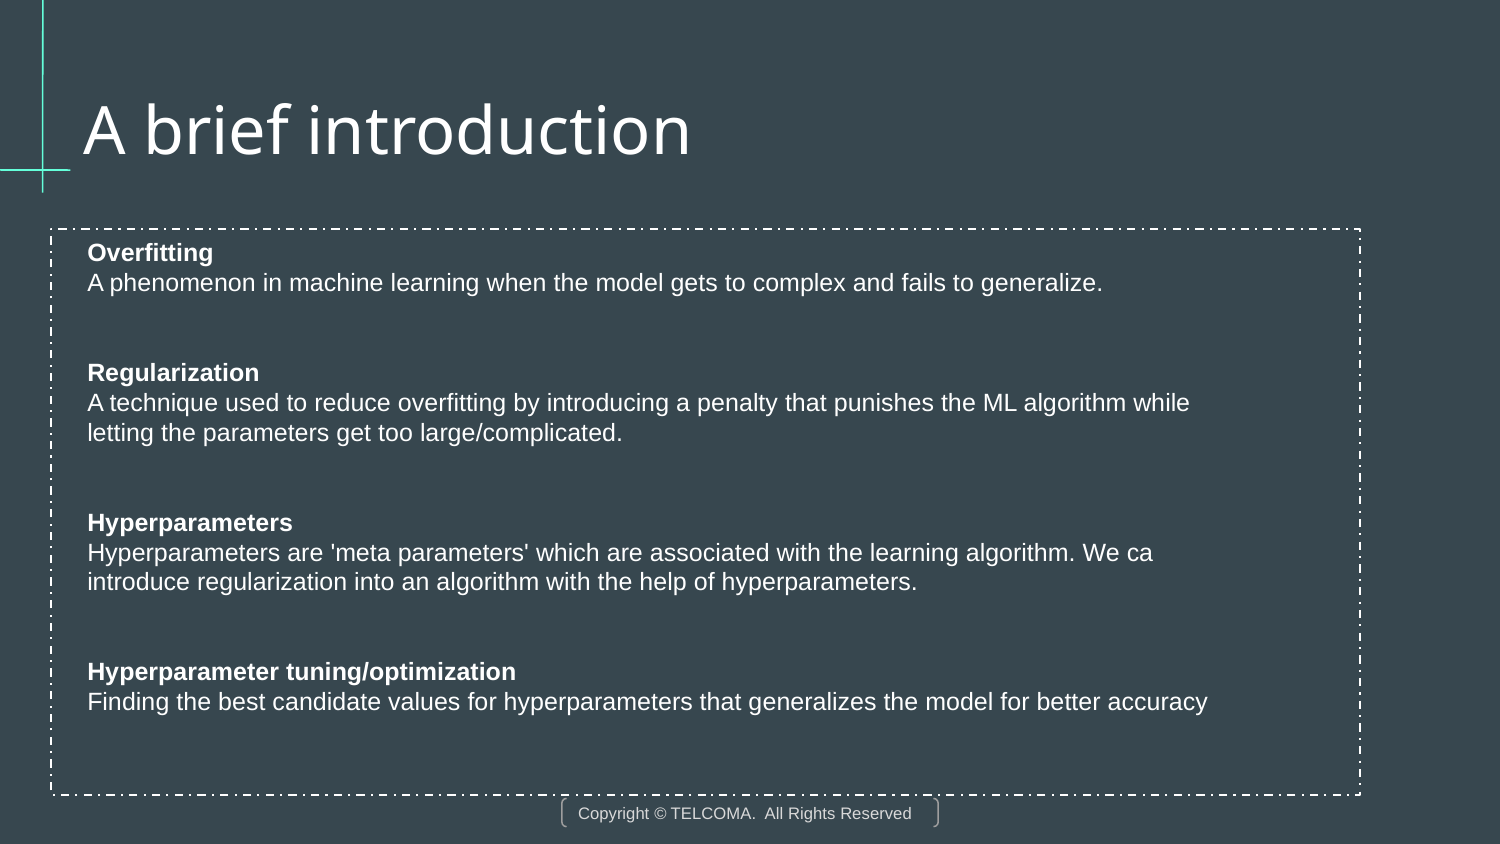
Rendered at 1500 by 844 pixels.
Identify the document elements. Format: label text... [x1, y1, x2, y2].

title A brief introduction [51, 72, 1449, 167]
text_box [49, 227, 1362, 797]
